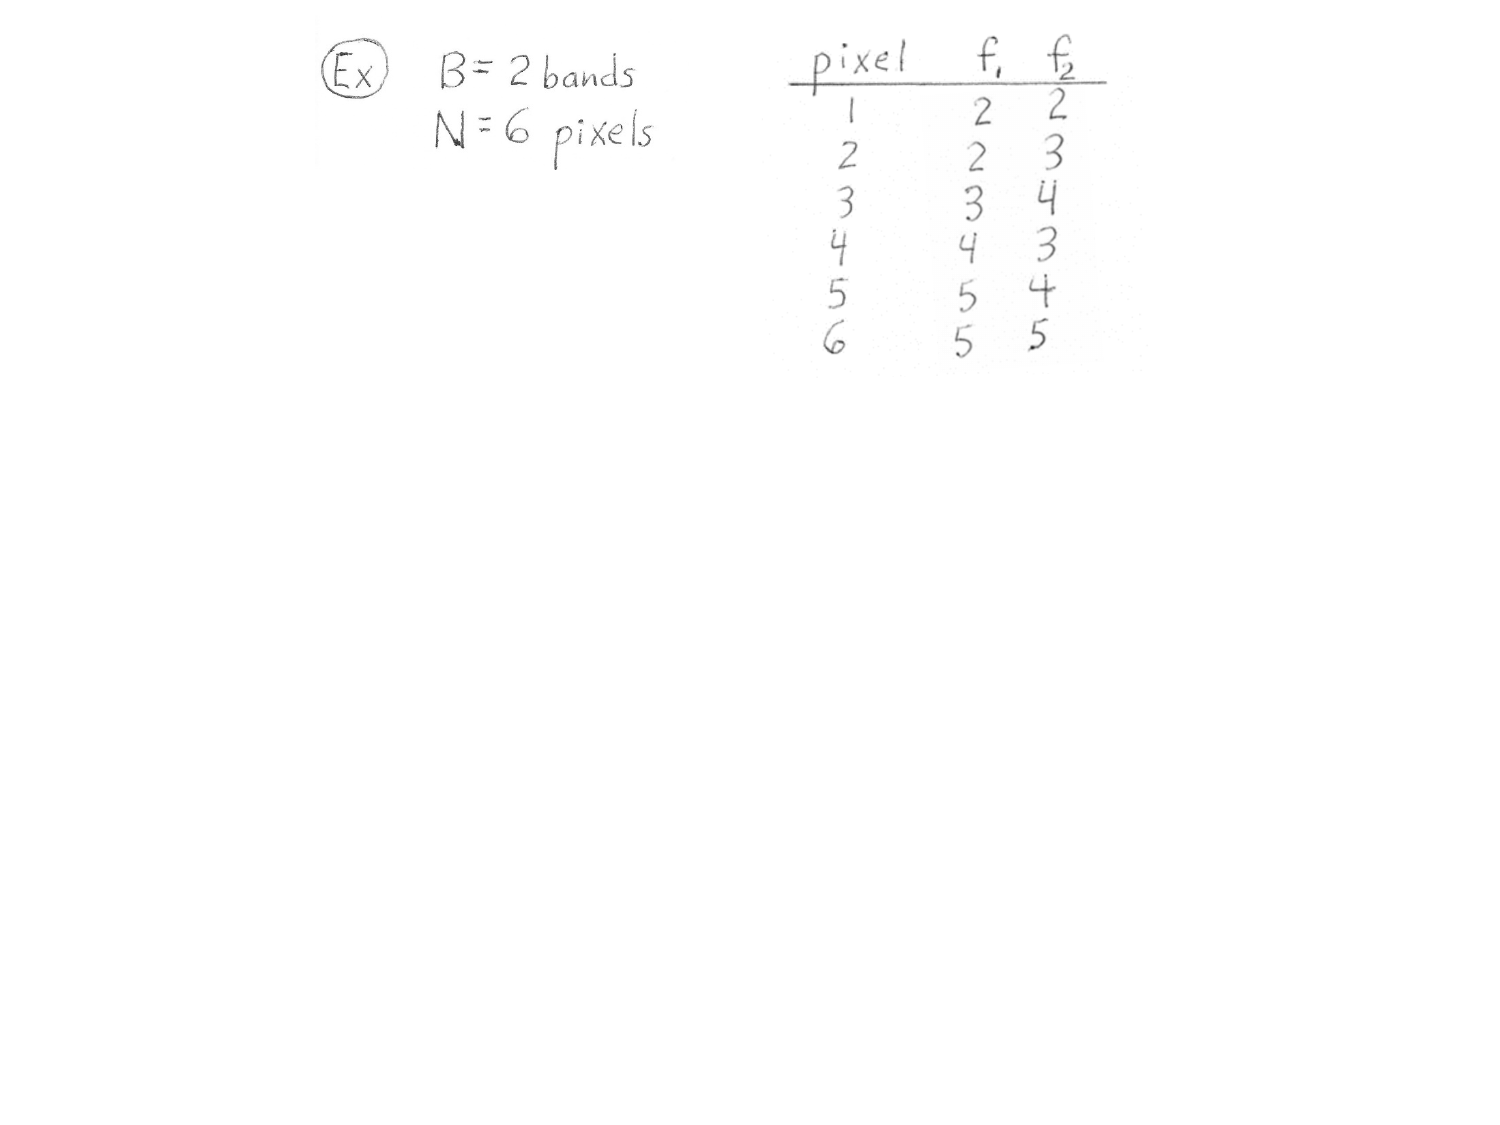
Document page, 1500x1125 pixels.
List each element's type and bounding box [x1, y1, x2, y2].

picture [760, 26, 1153, 379]
picture [314, 14, 689, 170]
